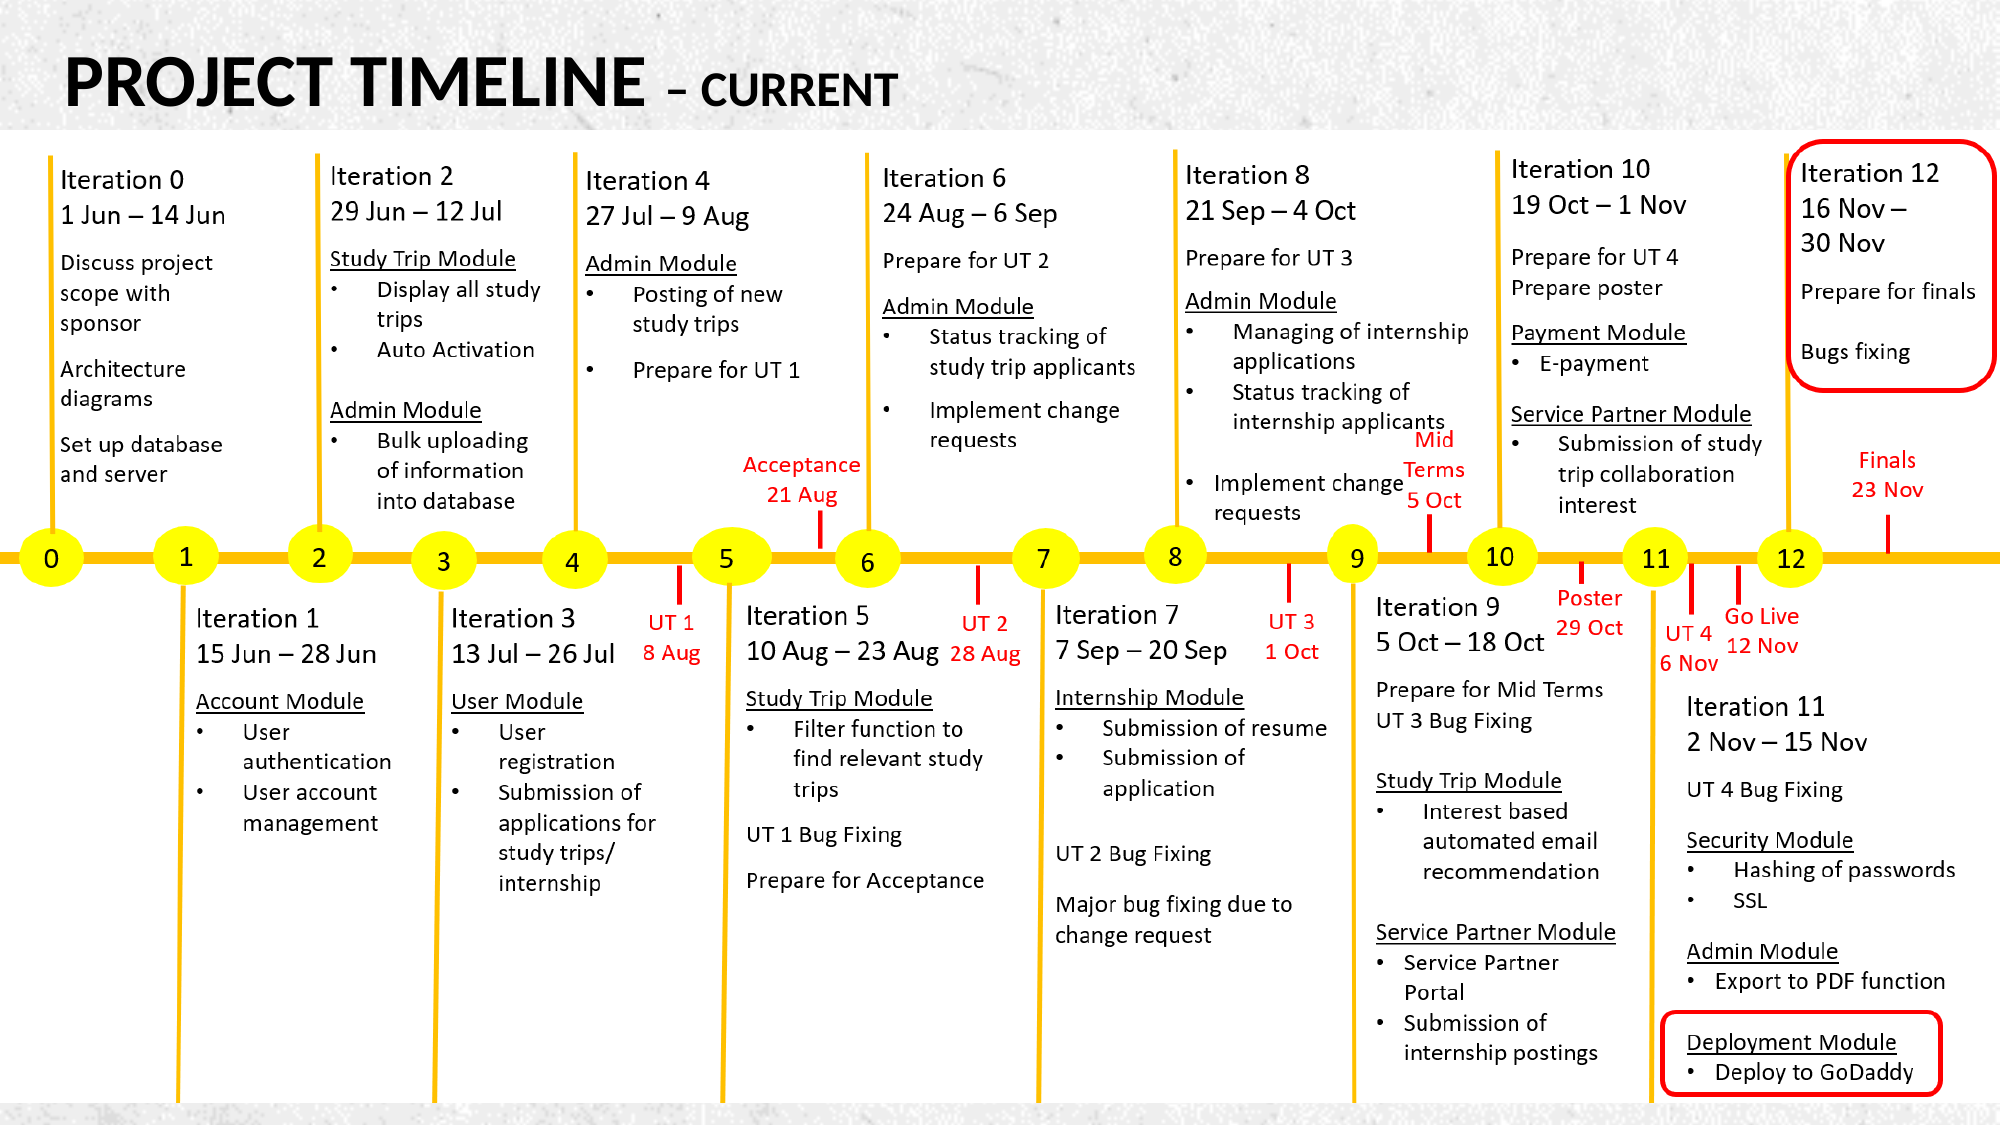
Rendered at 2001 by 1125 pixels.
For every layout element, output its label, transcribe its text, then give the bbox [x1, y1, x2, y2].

text_box PROJECT TIMELINE – CURRENT [49, 34, 1688, 130]
picture [0, 0, 2000, 1125]
